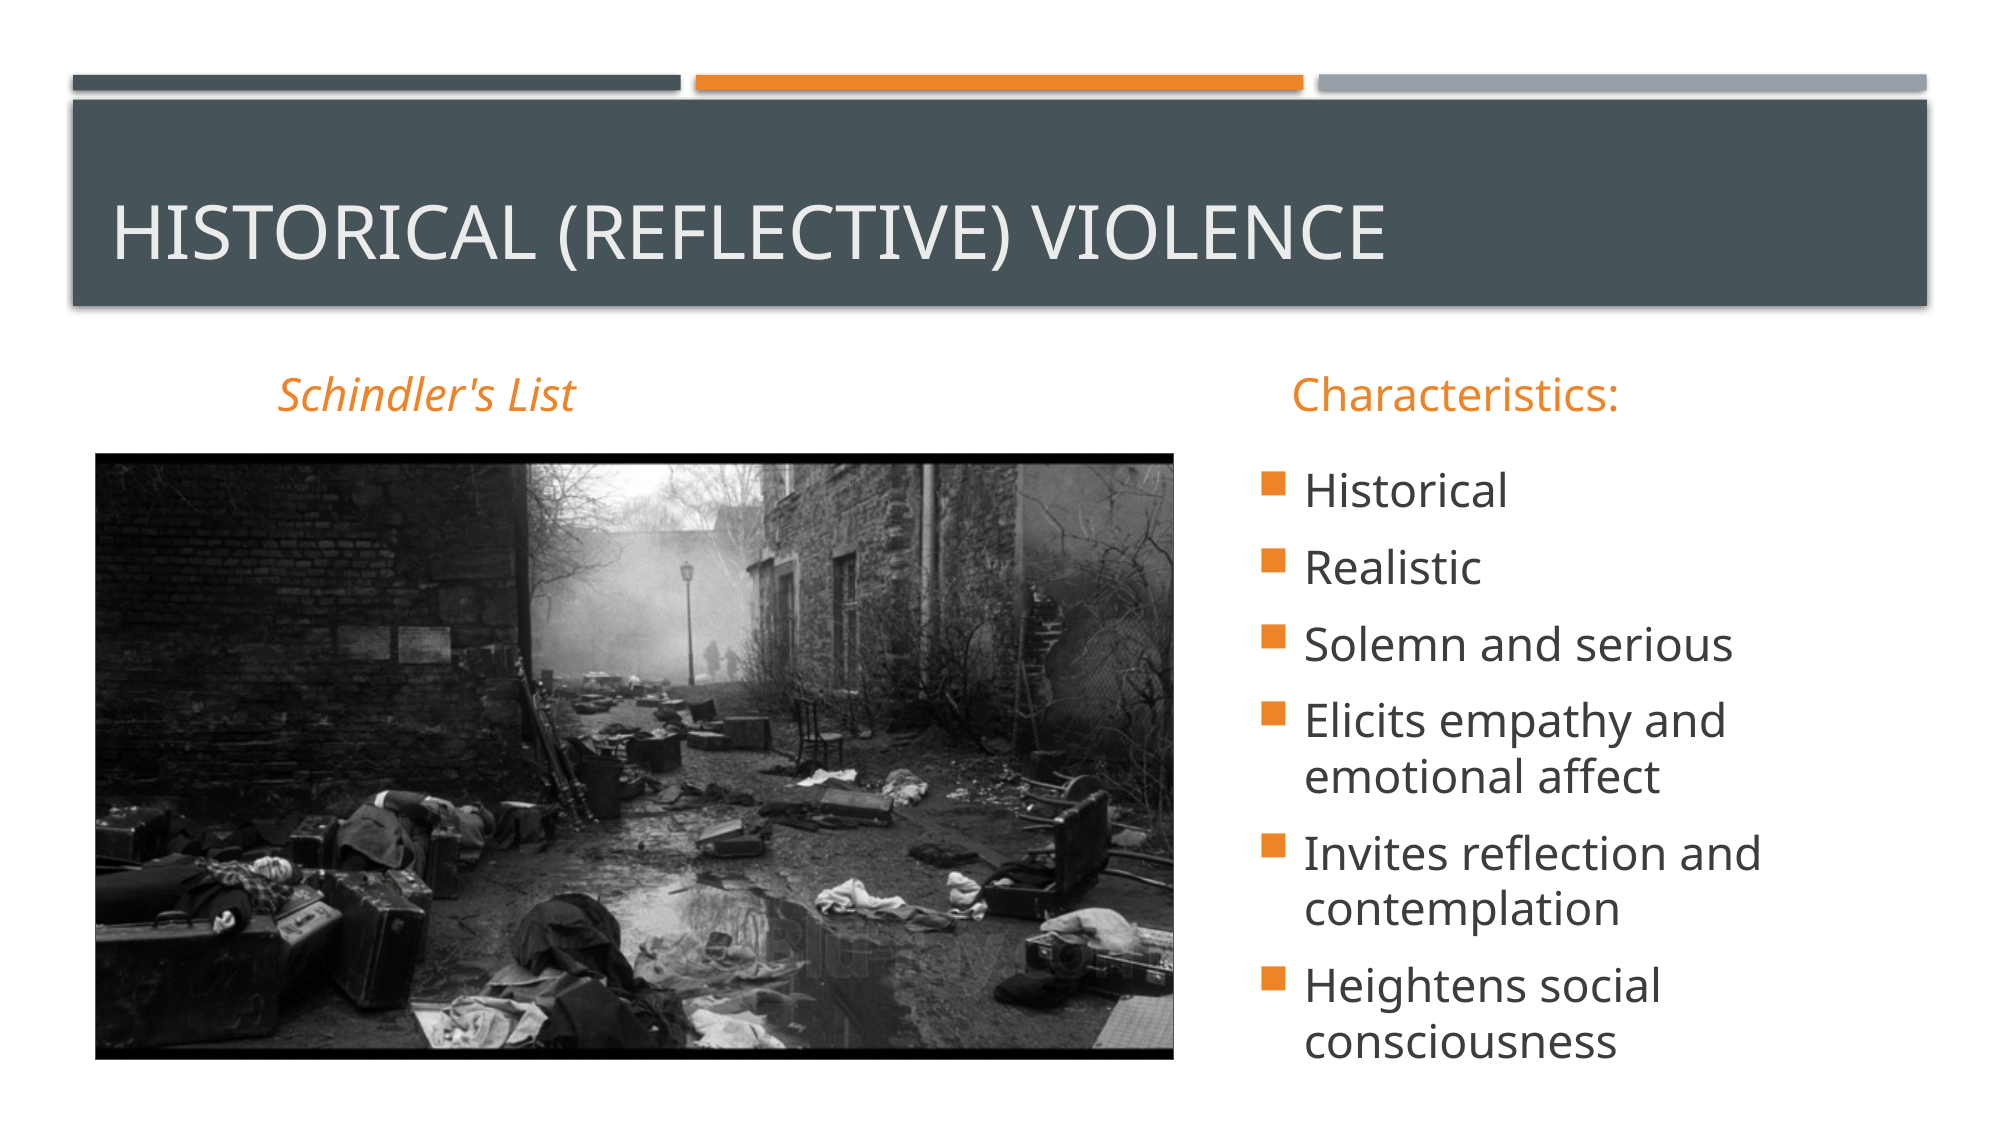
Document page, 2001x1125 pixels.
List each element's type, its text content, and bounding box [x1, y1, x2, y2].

list Characteristics: [1276, 307, 1940, 428]
picture [94, 453, 1175, 1061]
title Historical (Reflective) Violence [95, 119, 1905, 282]
list Historical Realistic Solemn and serious Elicits empathy and emotional affect Invites reflection and contemplation Heightens social consciousness [1242, 453, 1905, 1081]
list Schindler's List [95, 307, 759, 428]
